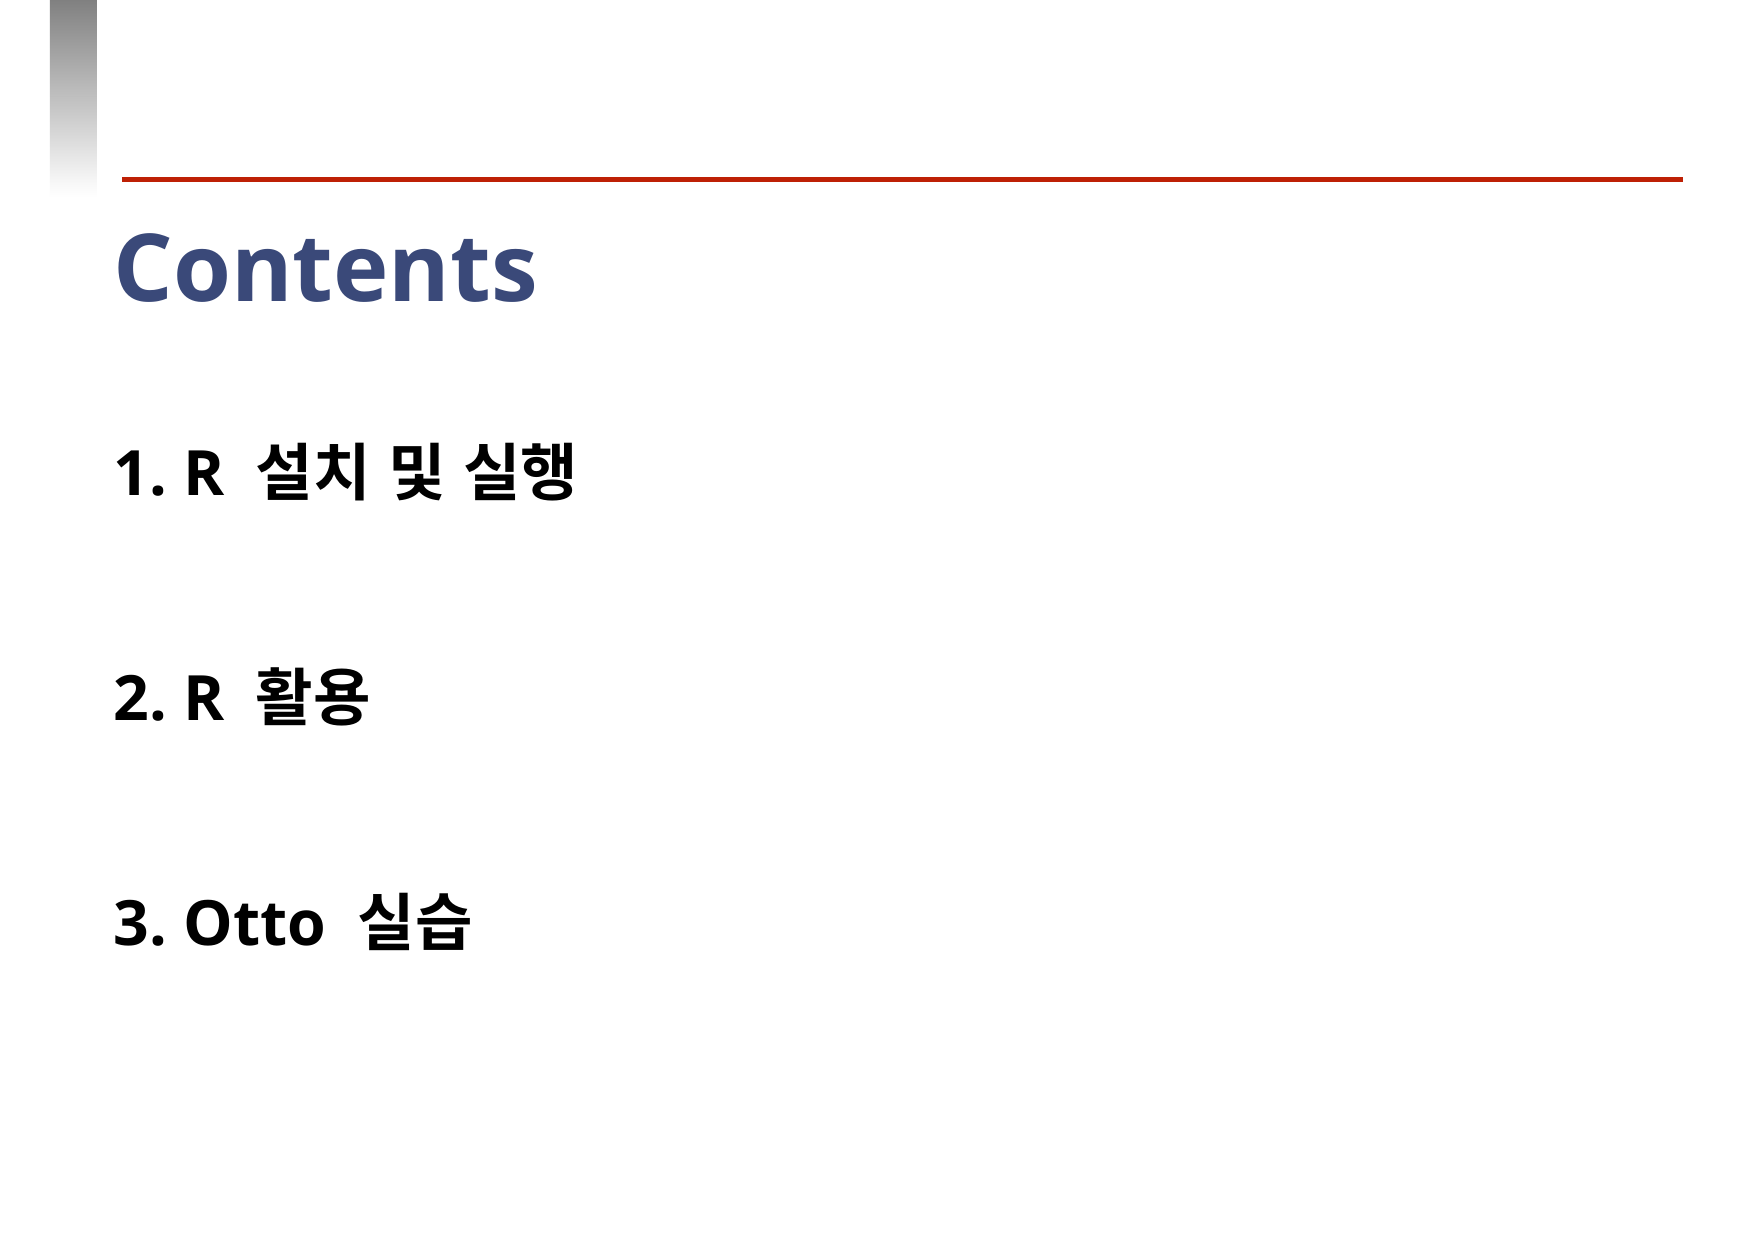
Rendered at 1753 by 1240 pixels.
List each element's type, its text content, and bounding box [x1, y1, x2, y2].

title Contents 1. R 설치 및 실행 2. R 활용 3. Otto 실습 [113, 357, 1519, 1183]
picture [49, 0, 97, 243]
